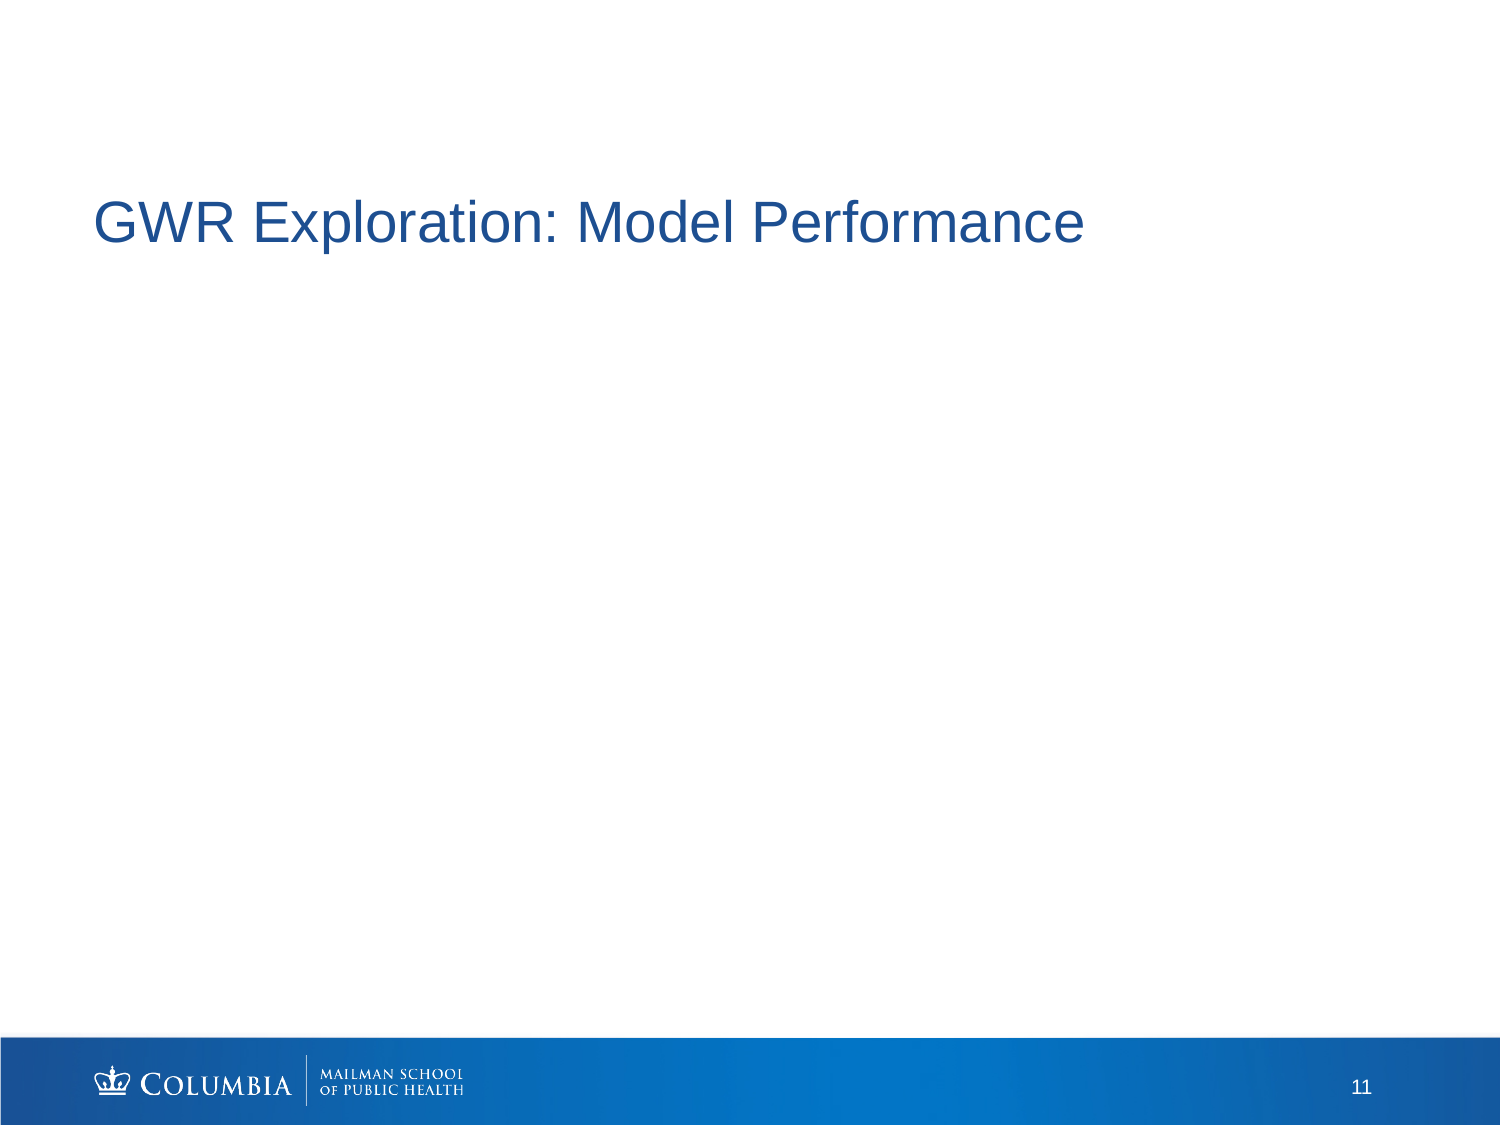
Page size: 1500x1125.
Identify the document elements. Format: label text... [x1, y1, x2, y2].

title GWR Exploration: Model Performance [93, 120, 1388, 263]
picture [0, 1, 1500, 1125]
slide_number 11 [1037, 1056, 1388, 1116]
